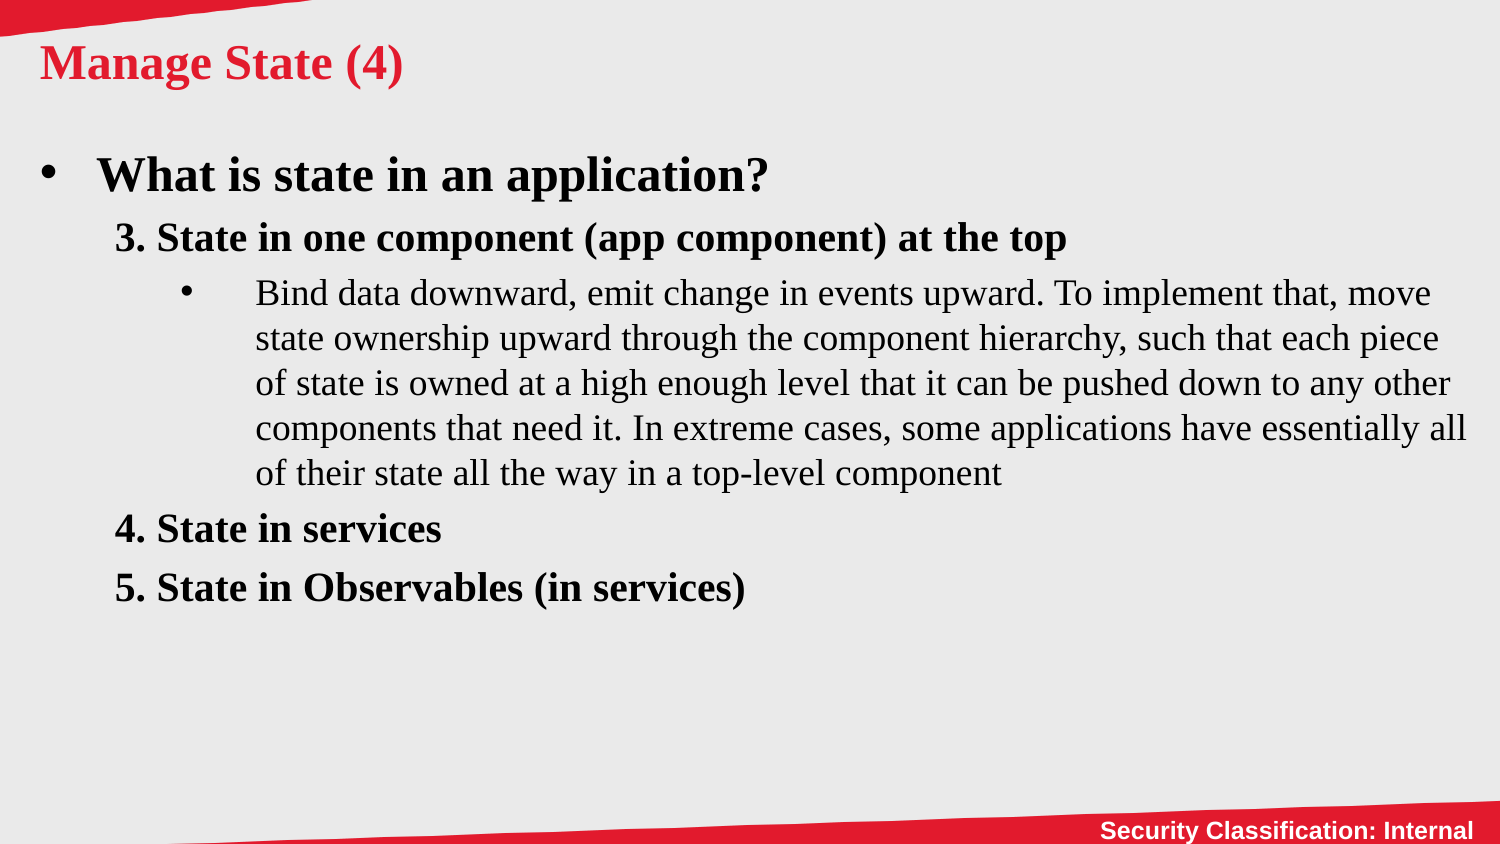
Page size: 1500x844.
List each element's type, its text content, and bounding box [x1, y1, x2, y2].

picture [0, 0, 1500, 844]
title Manage State (4) [24, 21, 1488, 96]
list What is state in an application? 3. State in one component (app component) at the top Bind data downward, emit change in events upward. To implement that, move state ownership upward through the component hierarchy, such that each piece of state is owned at a high enough level that it can be pushed down to any other components that need it. In extreme cases, some applications have essentially all of their state all the way in a top-level component 4. State in services 5. State in Observables (in services) [24, 134, 1488, 822]
